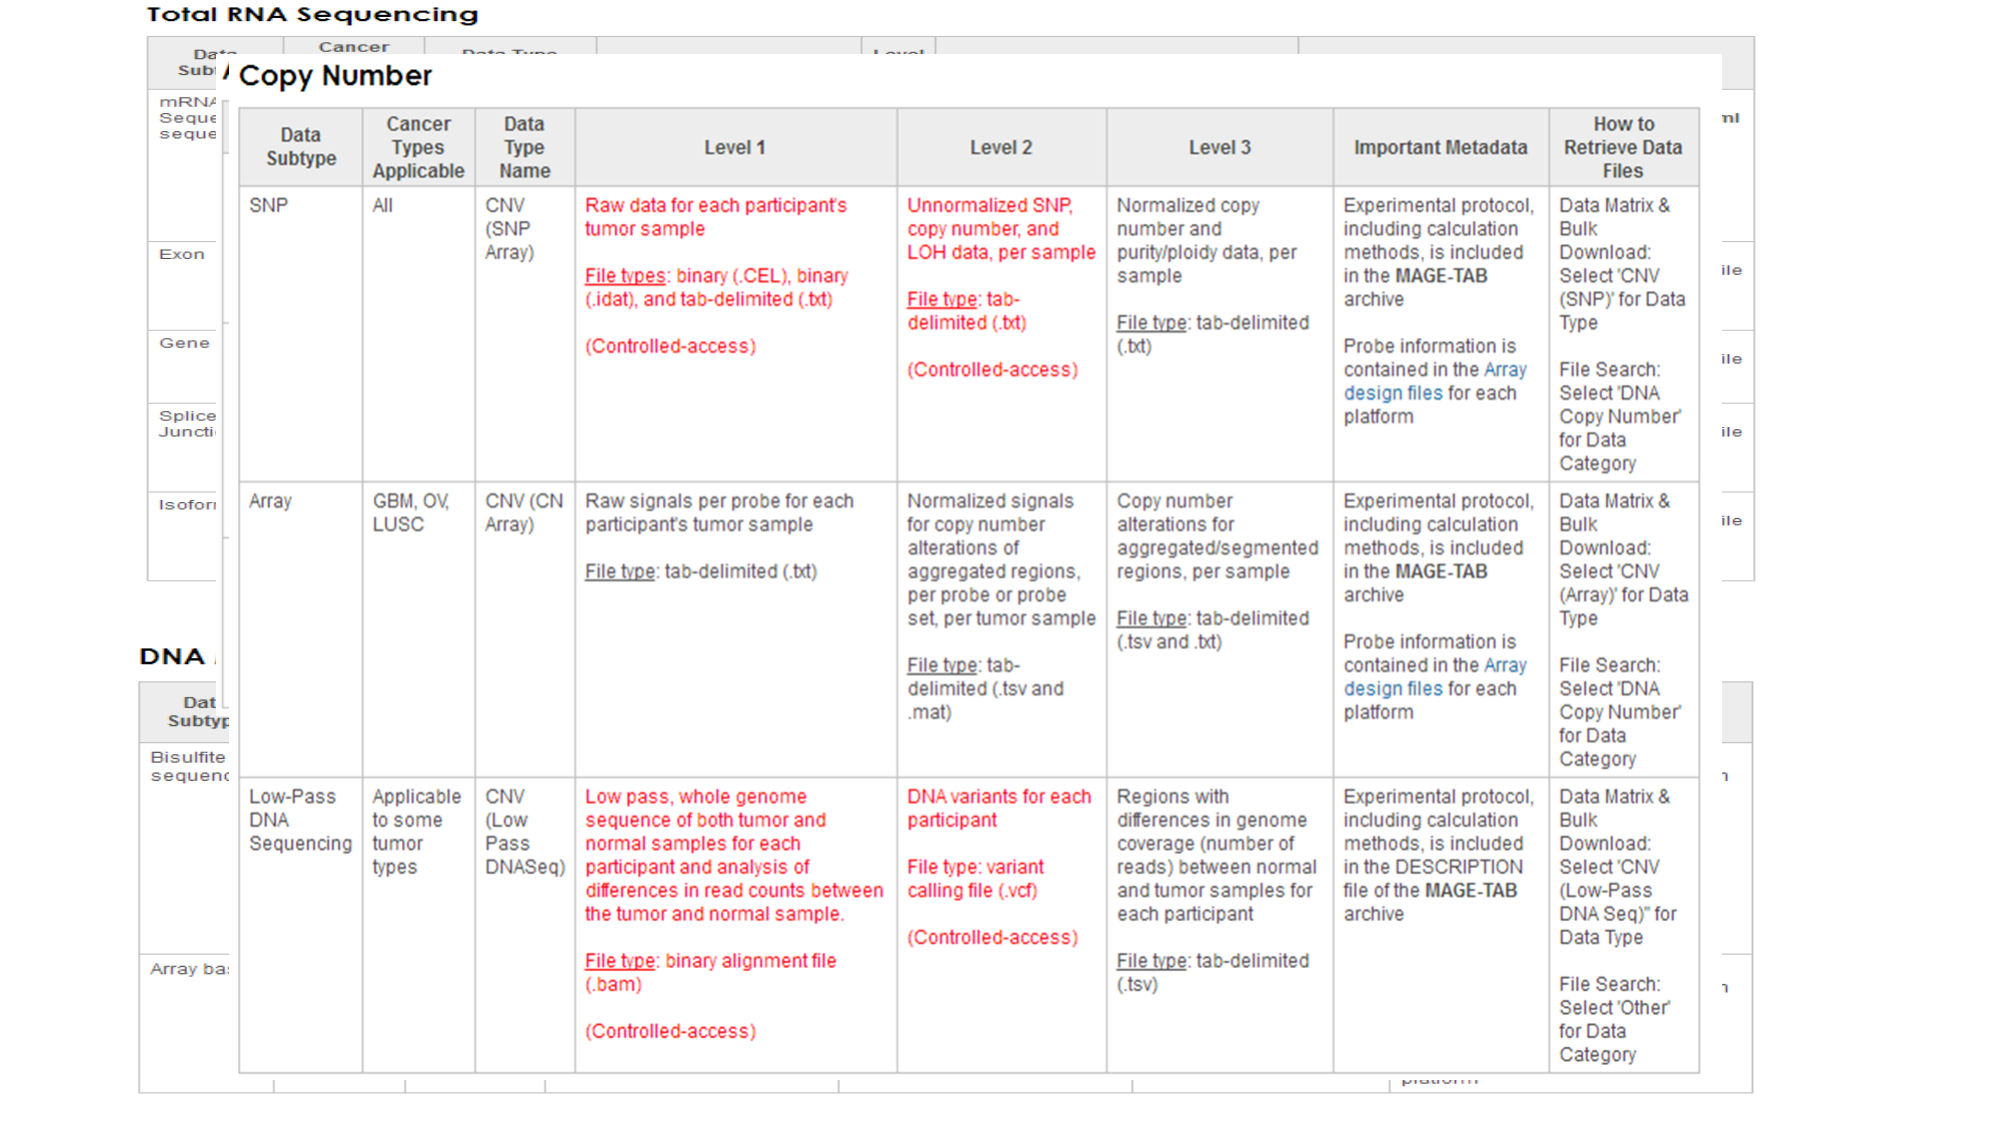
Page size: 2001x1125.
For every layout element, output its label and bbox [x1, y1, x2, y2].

list [130, 0, 1771, 593]
picture [130, 54, 1771, 1096]
